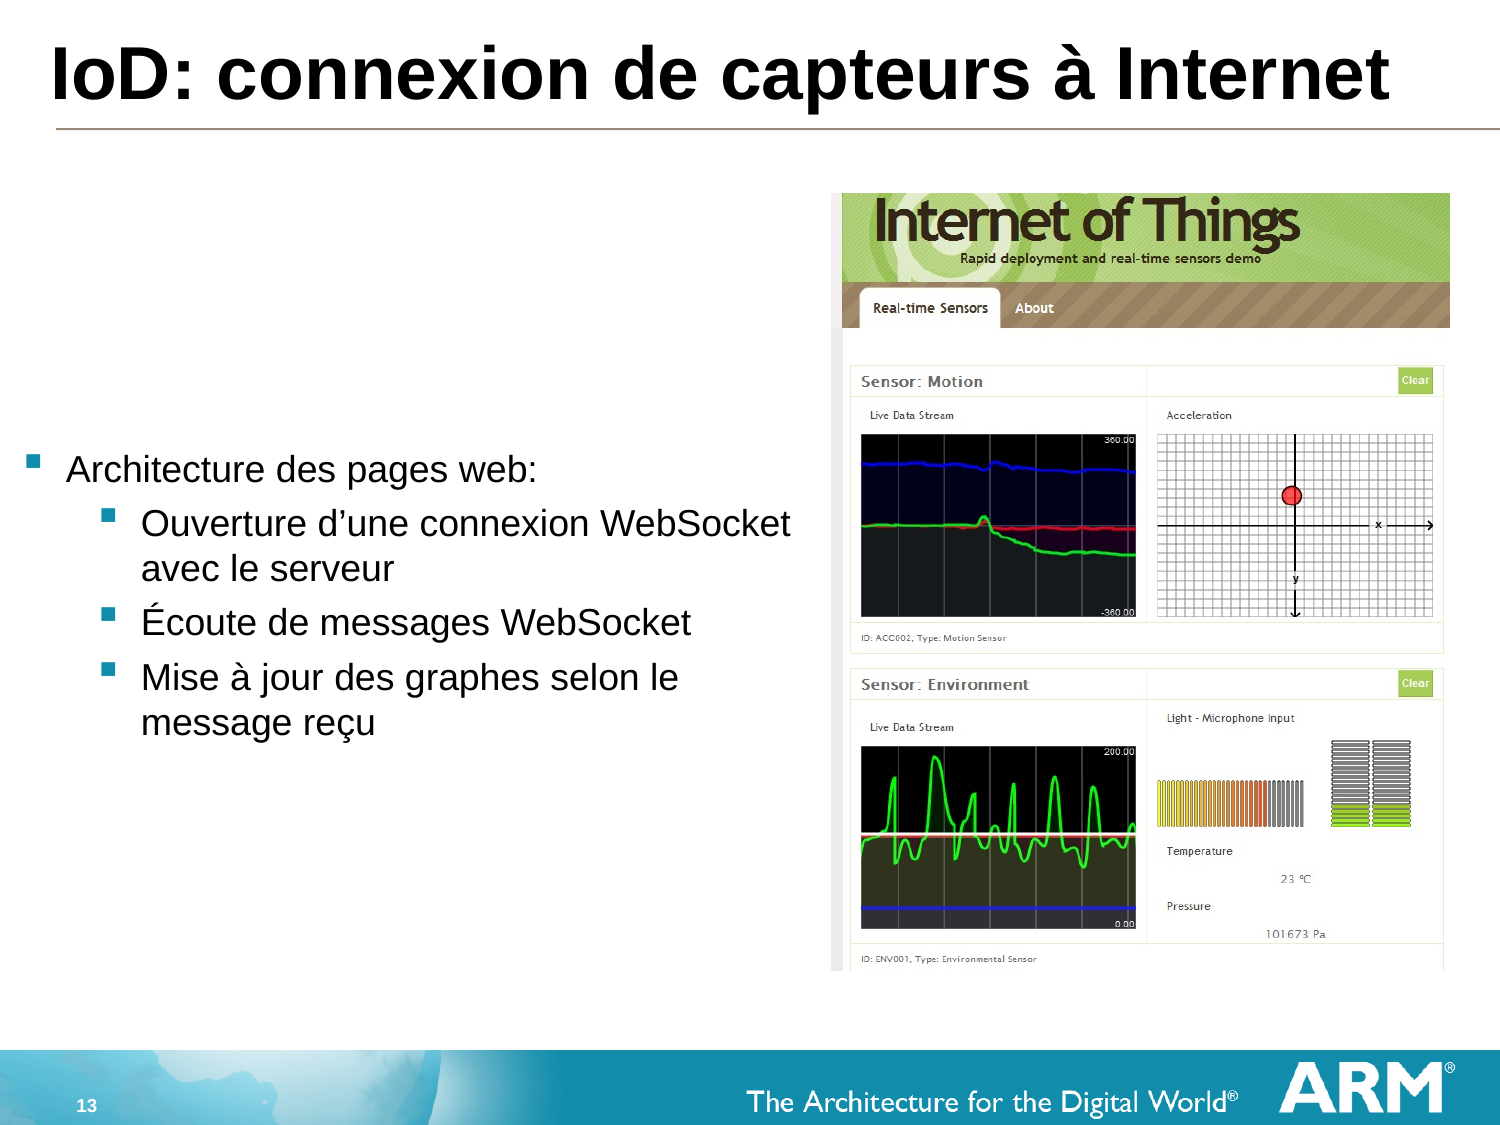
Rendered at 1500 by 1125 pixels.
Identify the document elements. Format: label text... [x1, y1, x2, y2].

title IoD: connexion de capteurs à Internet [35, 1, 1476, 139]
text_box Architecture des pages web: Ouverture d’une connexion WebSocket avec le serveur Écoute de messages WebSocket Mise à jour des graphes selon le message reçu [7, 437, 826, 658]
picture [0, 193, 1500, 1125]
